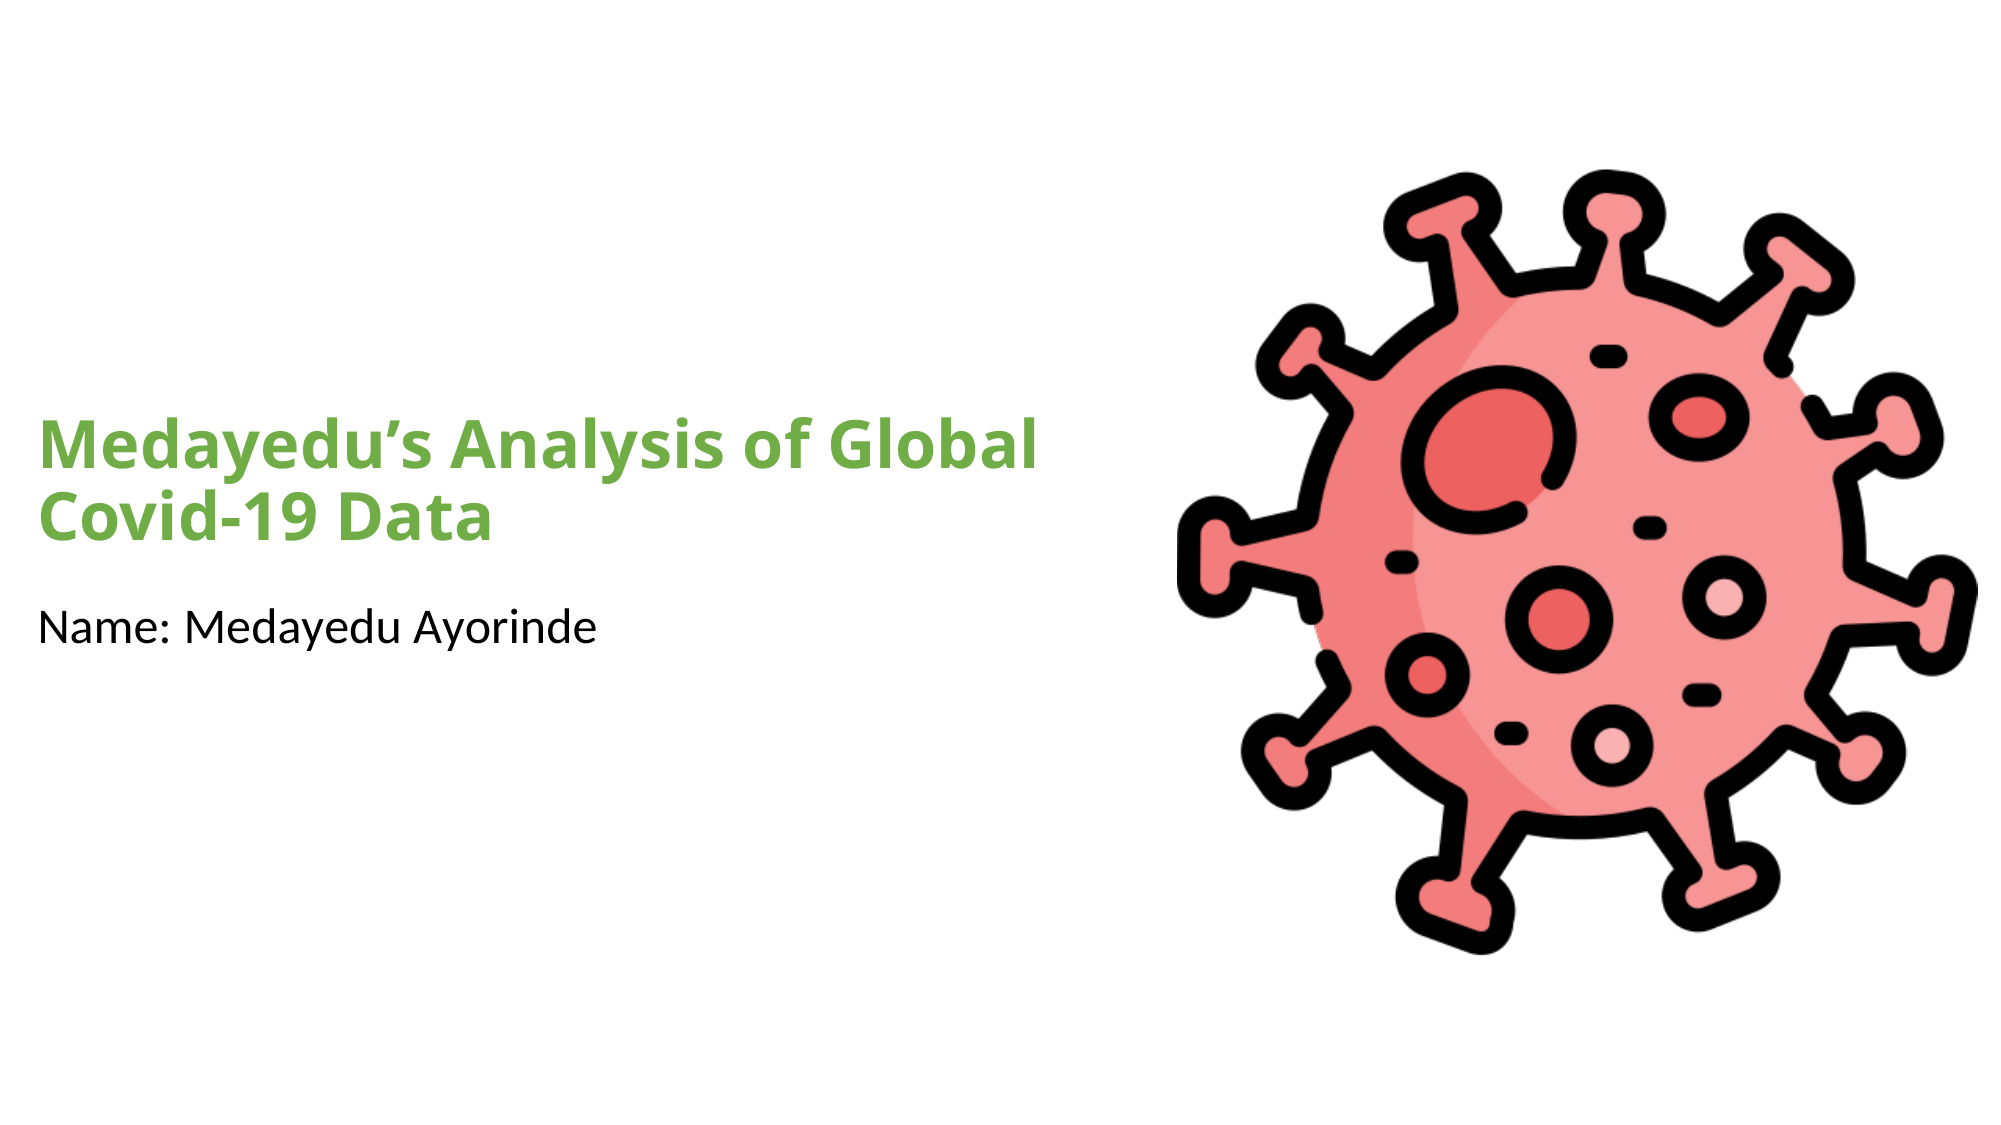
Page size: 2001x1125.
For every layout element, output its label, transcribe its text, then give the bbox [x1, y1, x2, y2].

title Medayedu’s Analysis of Global Covid-19 Data [22, 390, 1177, 563]
subtitle Name: Medayedu Ayorinde [22, 593, 1177, 697]
picture [1177, 162, 1978, 963]
